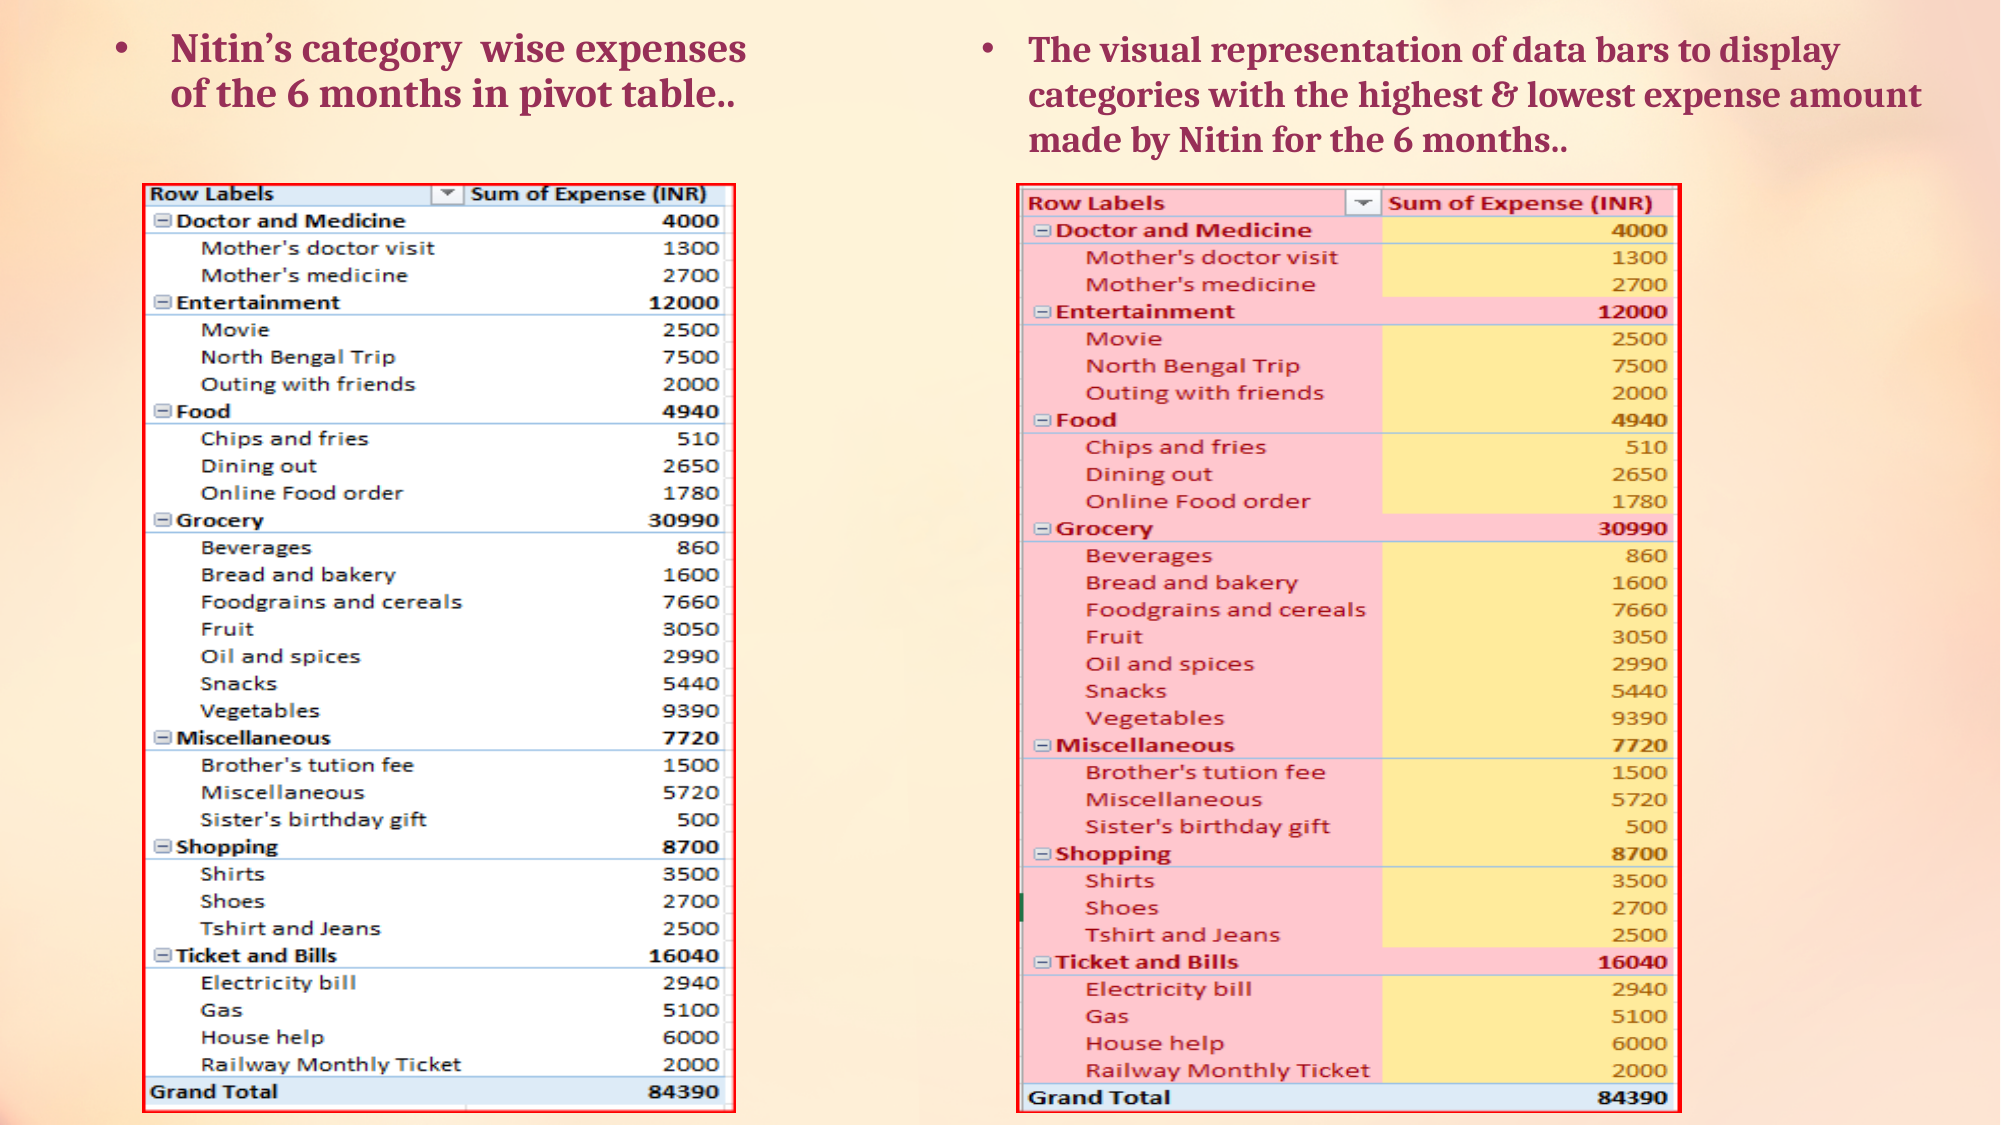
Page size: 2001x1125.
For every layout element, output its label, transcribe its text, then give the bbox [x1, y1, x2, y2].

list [1016, 183, 1682, 1113]
text_box The visual representation of data bars to display categories with the highest & lowest expense amount made by Nitin for the 6 months.. [966, 17, 1967, 168]
title Nitin’s category wise expenses of the 6 months in pivot table.. [99, 40, 807, 185]
picture [0, 0, 2001, 1125]
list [142, 183, 736, 1113]
